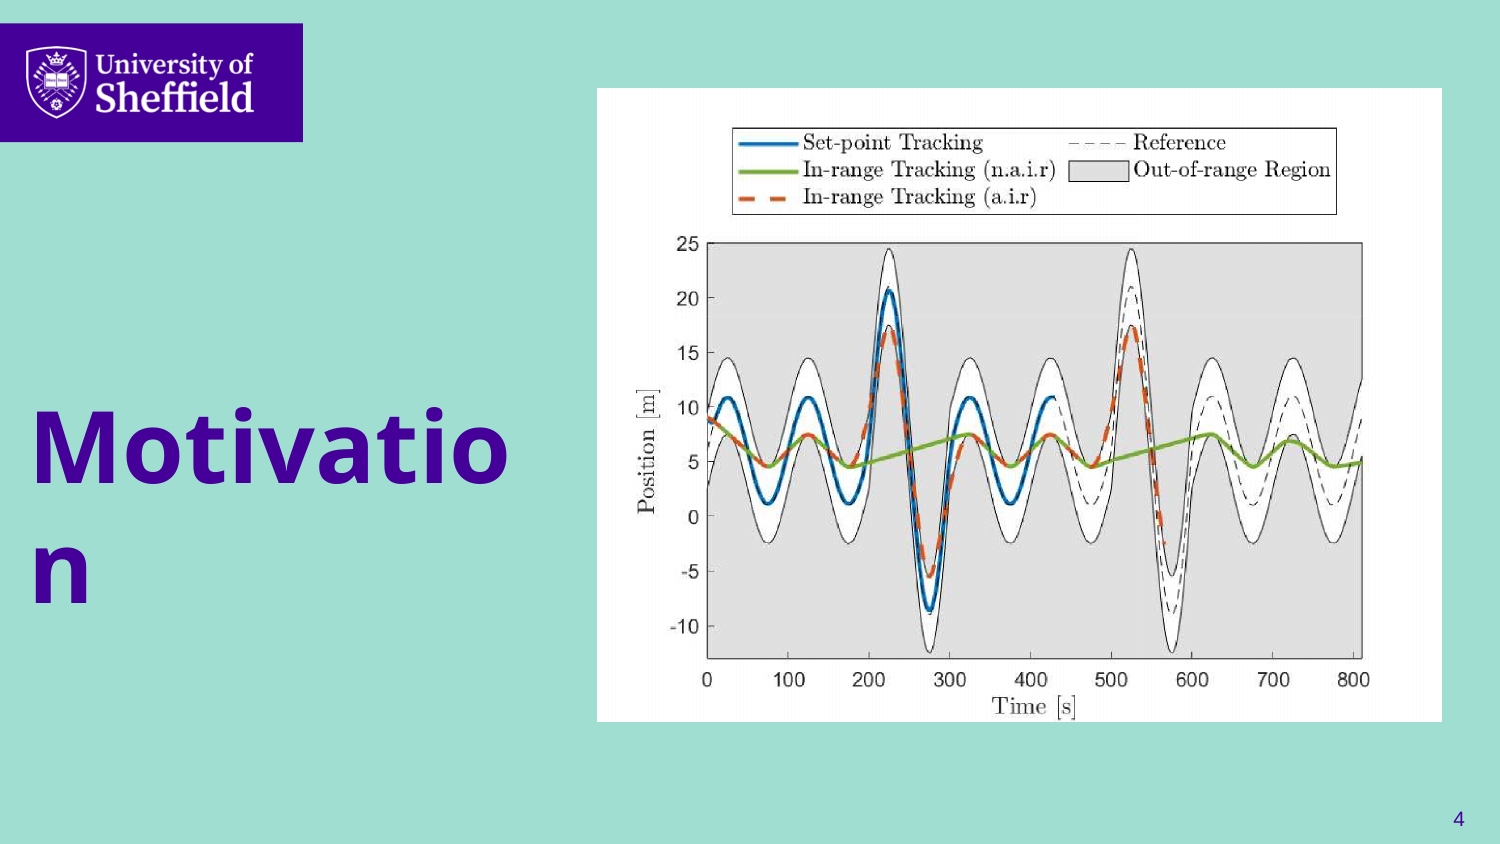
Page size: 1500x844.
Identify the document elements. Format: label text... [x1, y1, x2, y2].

picture [596, 87, 1442, 722]
picture [26, 46, 254, 119]
slide_number 4 [1402, 786, 1480, 844]
title Motivation [13, 368, 591, 642]
